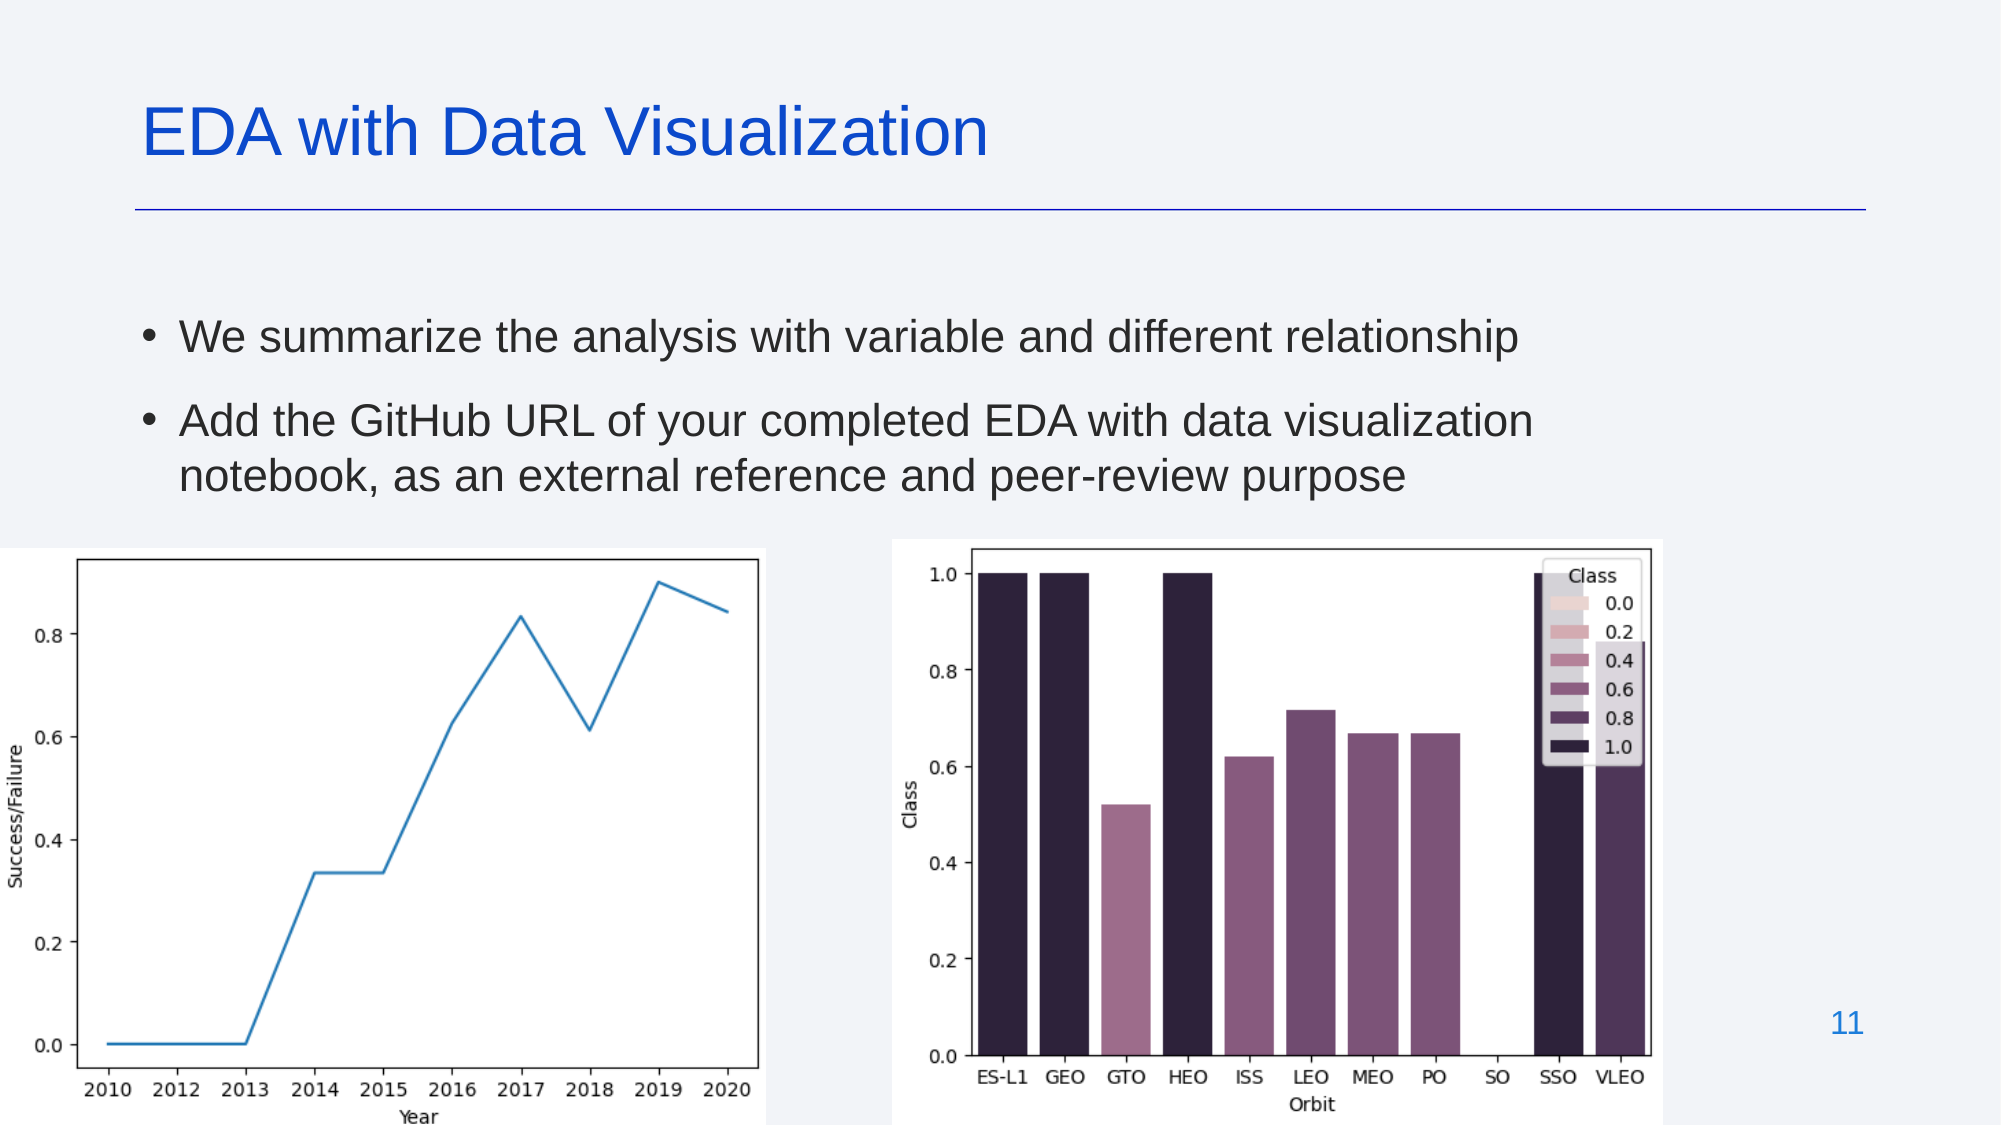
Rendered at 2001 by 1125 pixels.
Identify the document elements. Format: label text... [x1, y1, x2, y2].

text_box EDA with Data Visualization [126, 88, 1852, 179]
list We summarize the analysis with variable and different relationship Add the GitHub URL of your completed EDA with data visualization notebook, as an external reference and peer-review purpose [126, 299, 1725, 1014]
picture [0, 0, 2001, 1125]
slide_number ‹#› [1667, 988, 1880, 1055]
